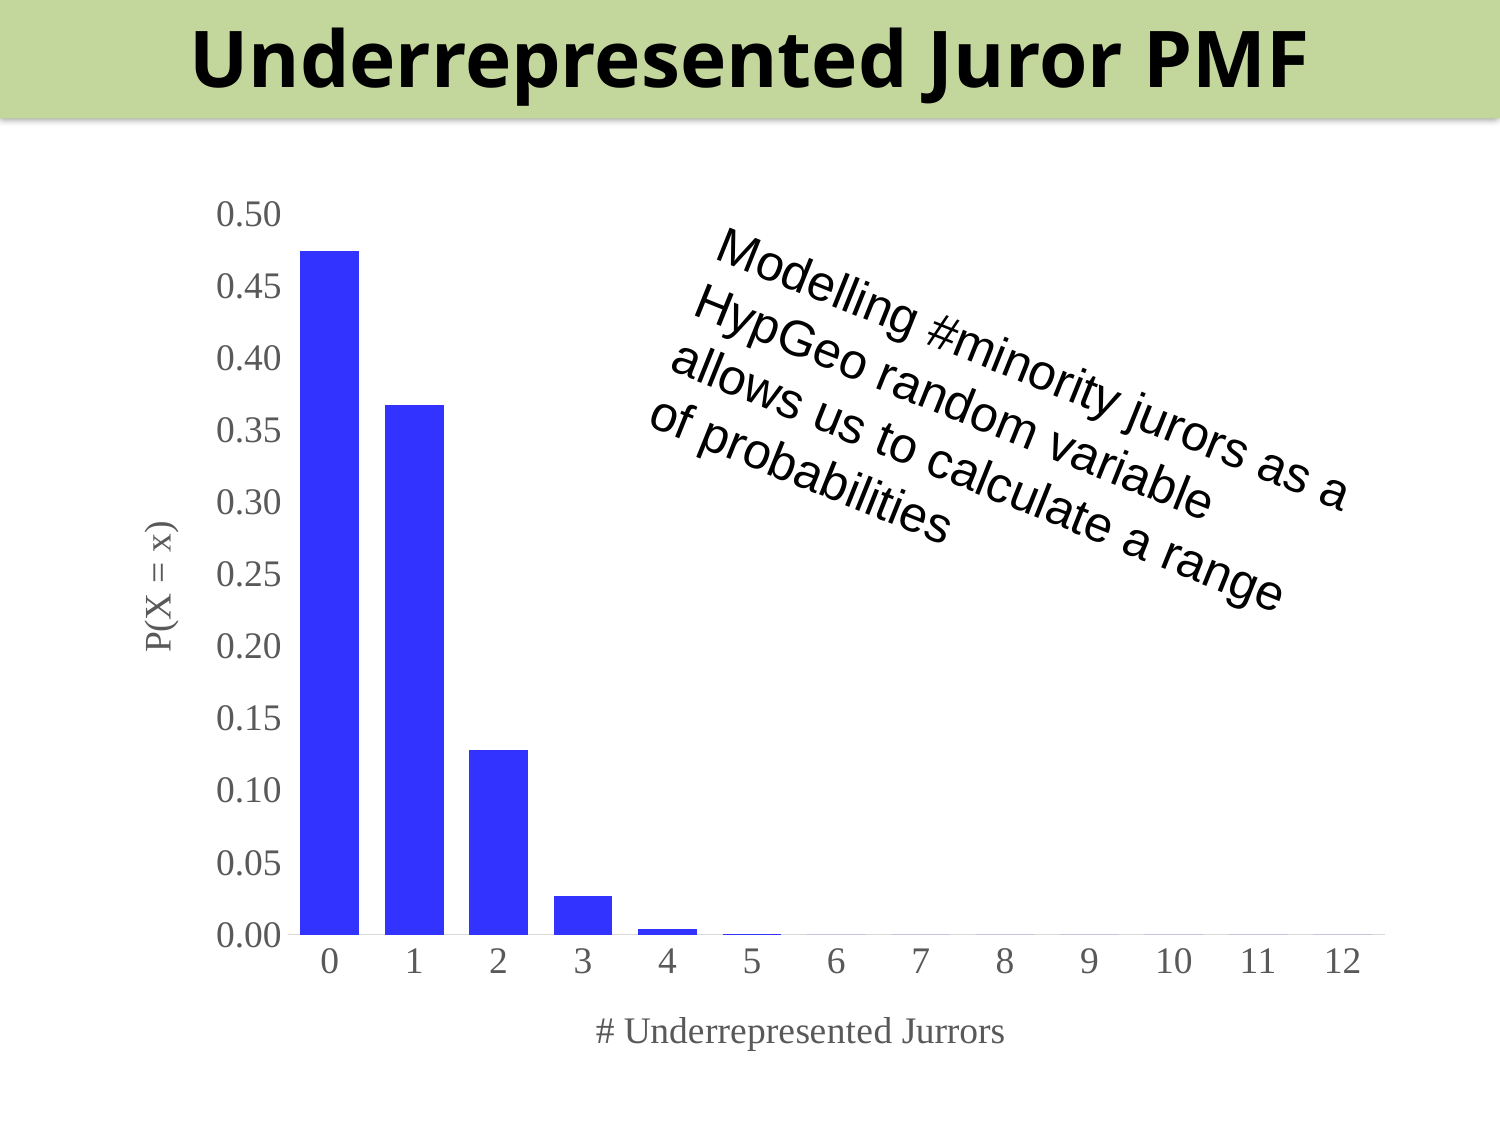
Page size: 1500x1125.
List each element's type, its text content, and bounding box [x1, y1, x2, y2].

text_box Underrepresented Juror PMF [0, 0, 1500, 122]
chart [99, 174, 1412, 1088]
